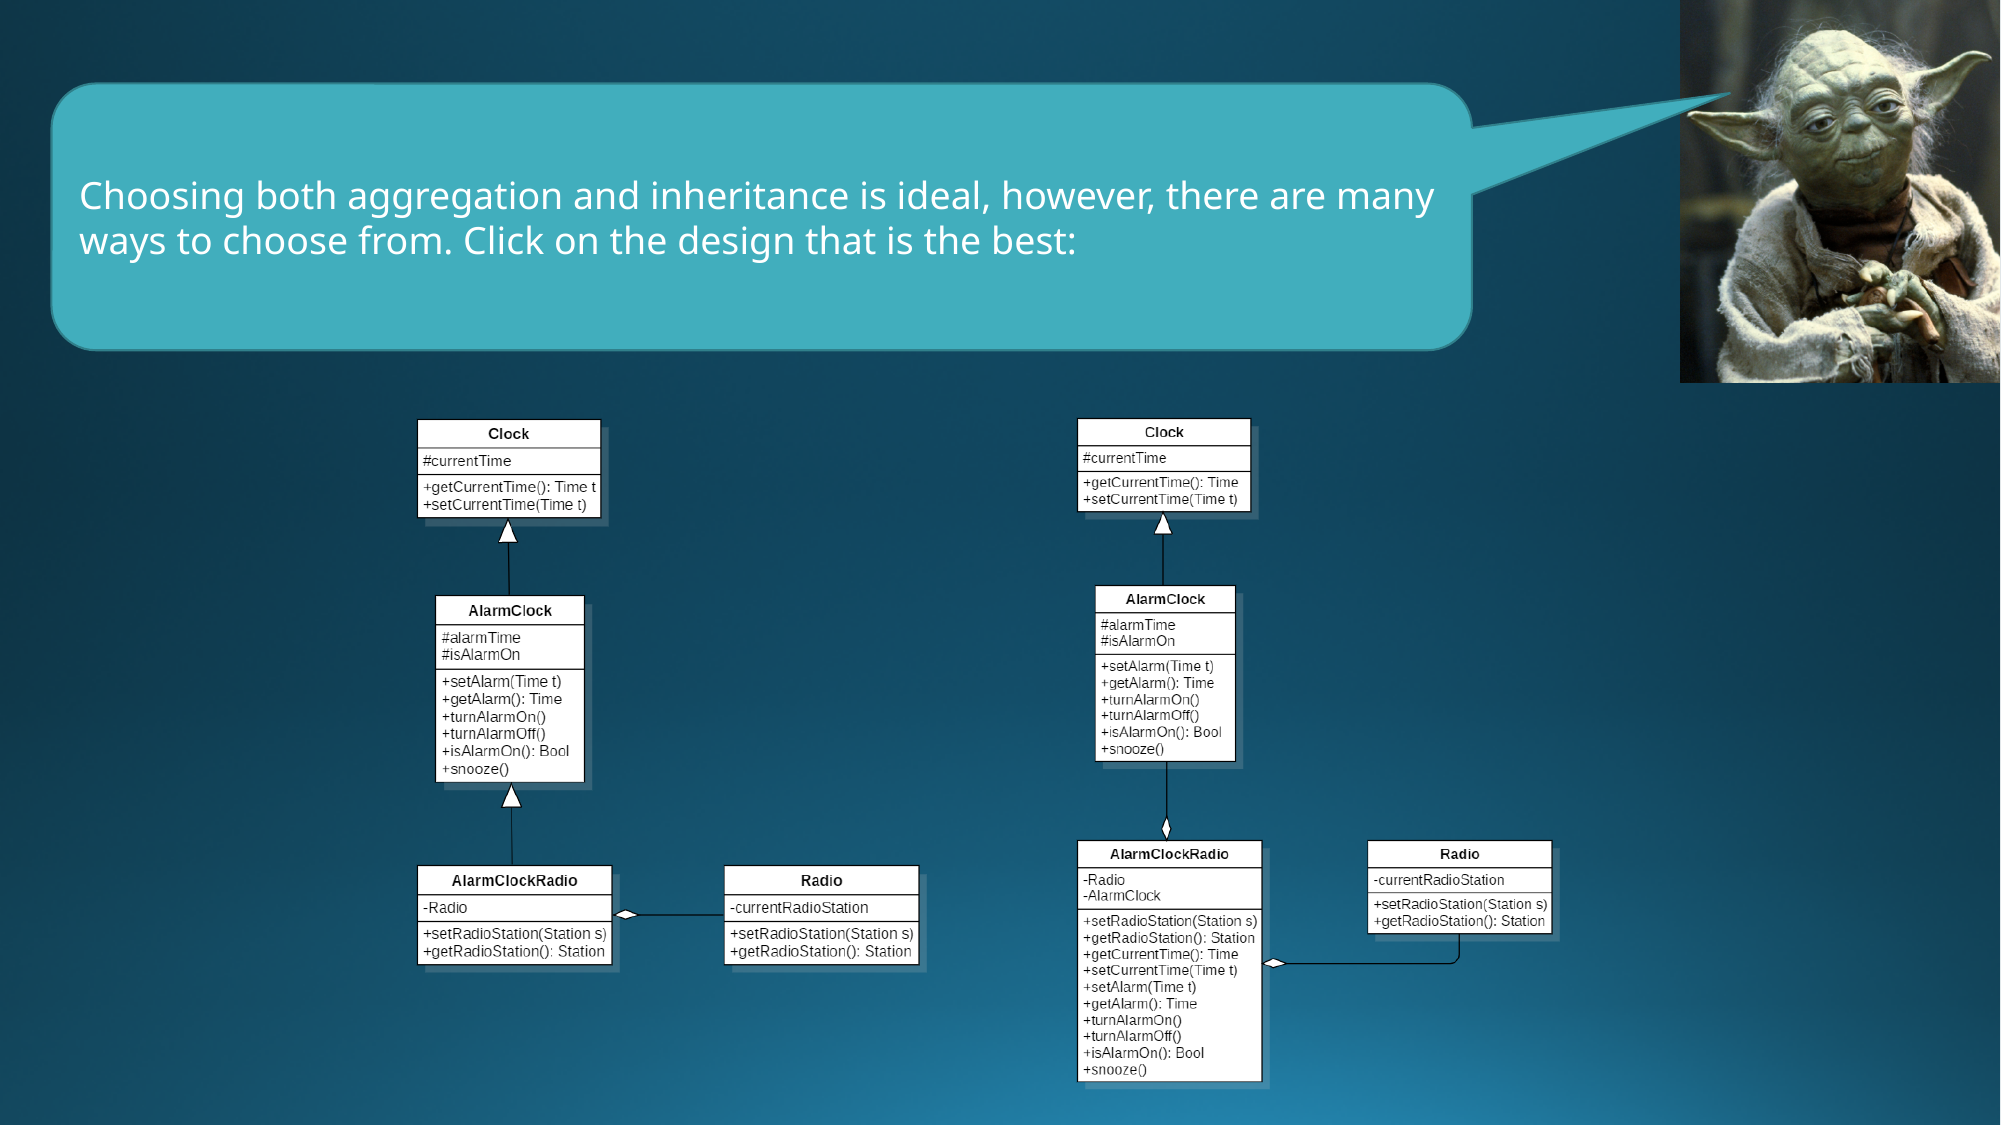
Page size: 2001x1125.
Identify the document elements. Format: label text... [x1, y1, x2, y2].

picture [0, 0, 2001, 1125]
text_box Choosing both aggregation and inheritance is ideal, however, there are many ways to choose from. Click on the design that is the best: [50, 82, 1680, 352]
